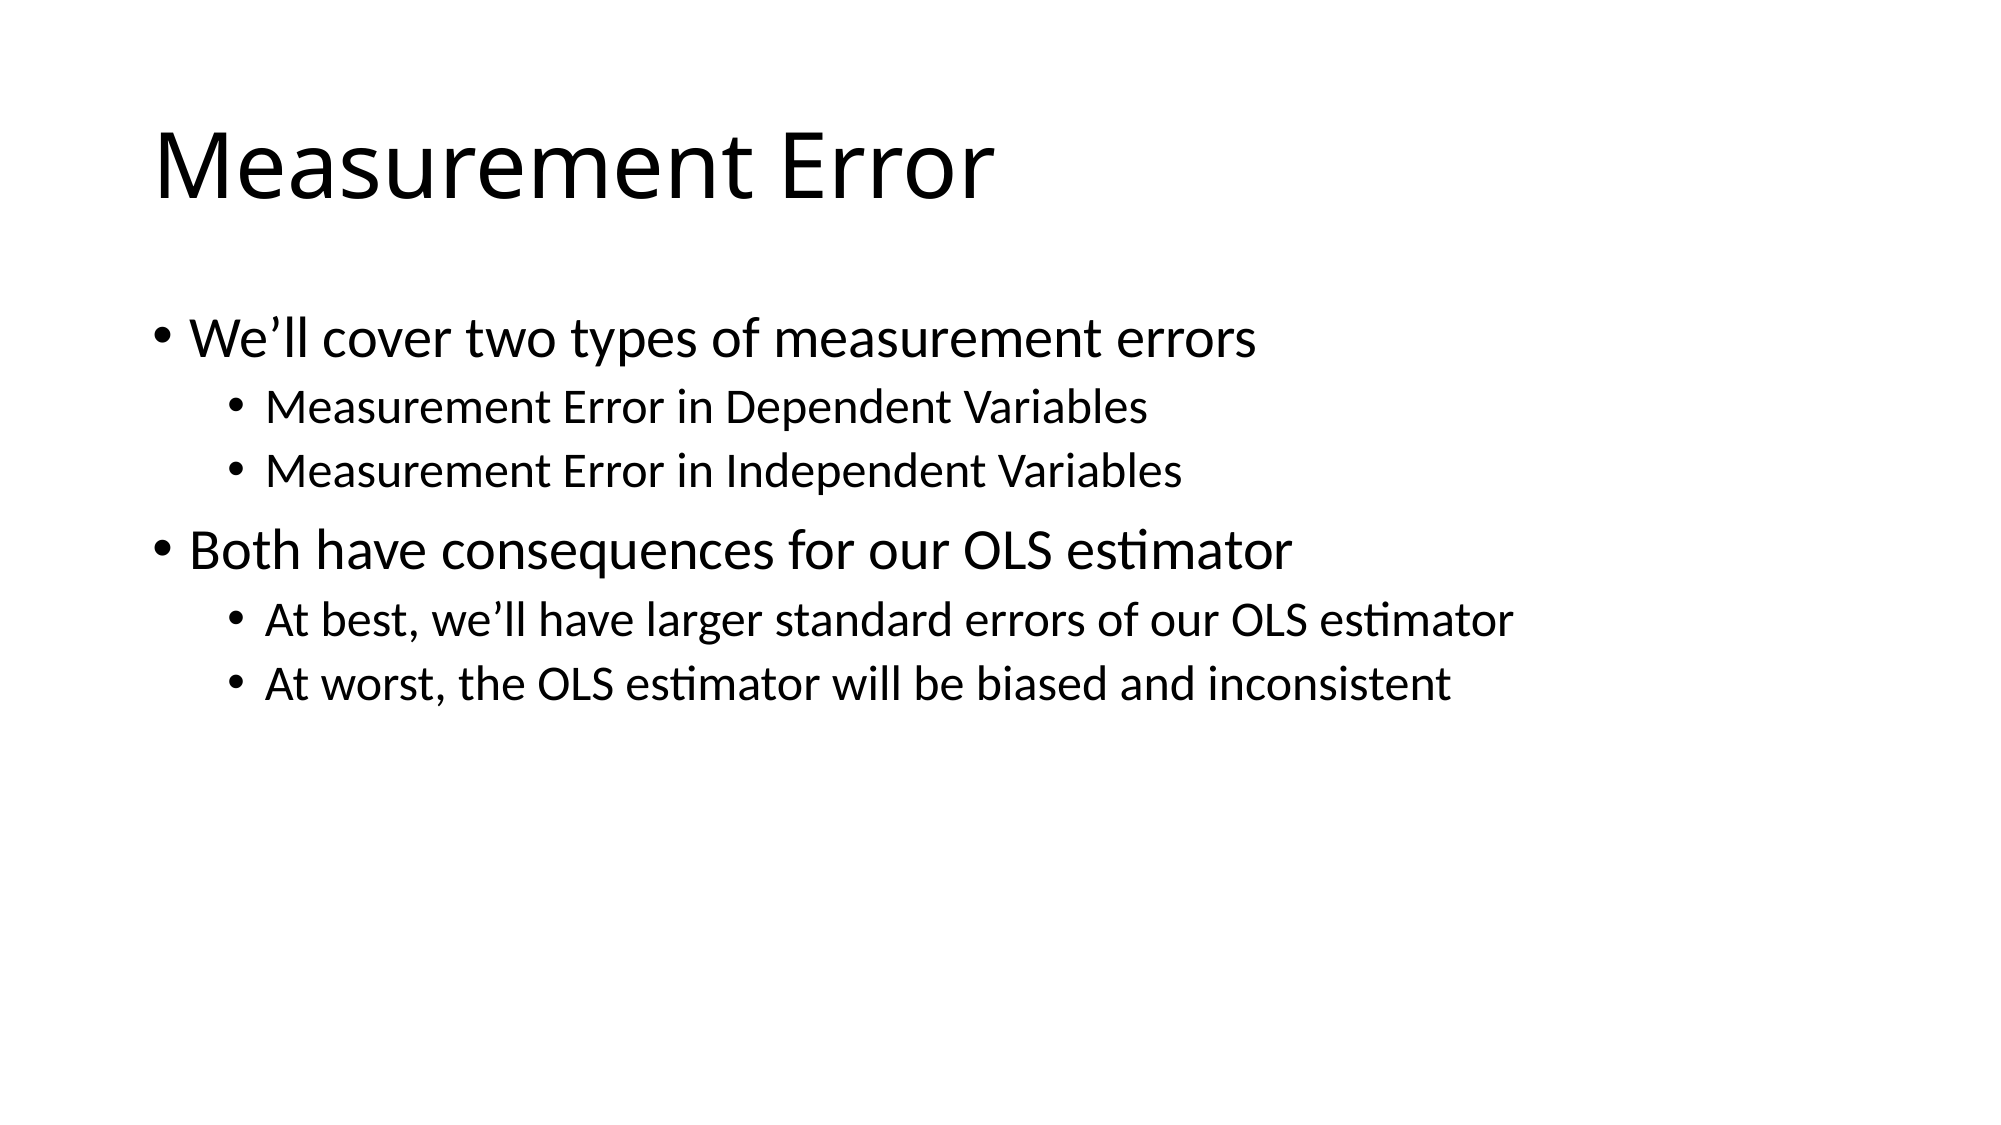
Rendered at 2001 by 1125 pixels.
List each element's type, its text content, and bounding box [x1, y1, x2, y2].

list We’ll cover two types of measurement errors Measurement Error in Dependent Variables Measurement Error in Independent Variables Both have consequences for our OLS estimator At best, we’ll have larger standard errors of our OLS estimator At worst, the OLS estimator will be biased and inconsistent [137, 299, 1863, 1014]
title Measurement Error [137, 59, 1863, 278]
